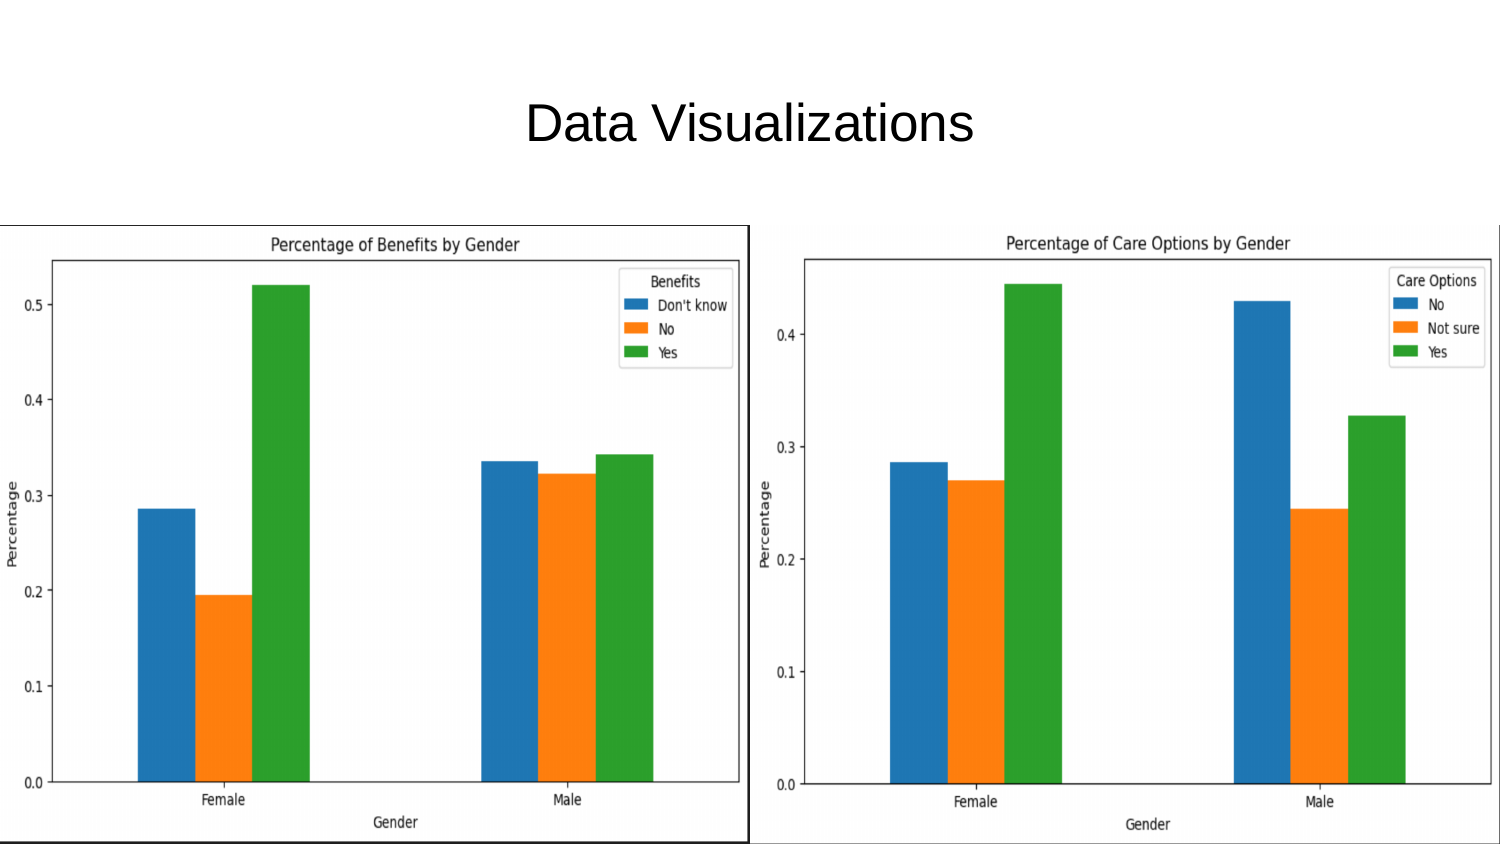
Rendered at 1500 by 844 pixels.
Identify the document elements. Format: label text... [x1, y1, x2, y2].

title Data Visualizations [51, 72, 1449, 167]
picture [0, 224, 1500, 844]
